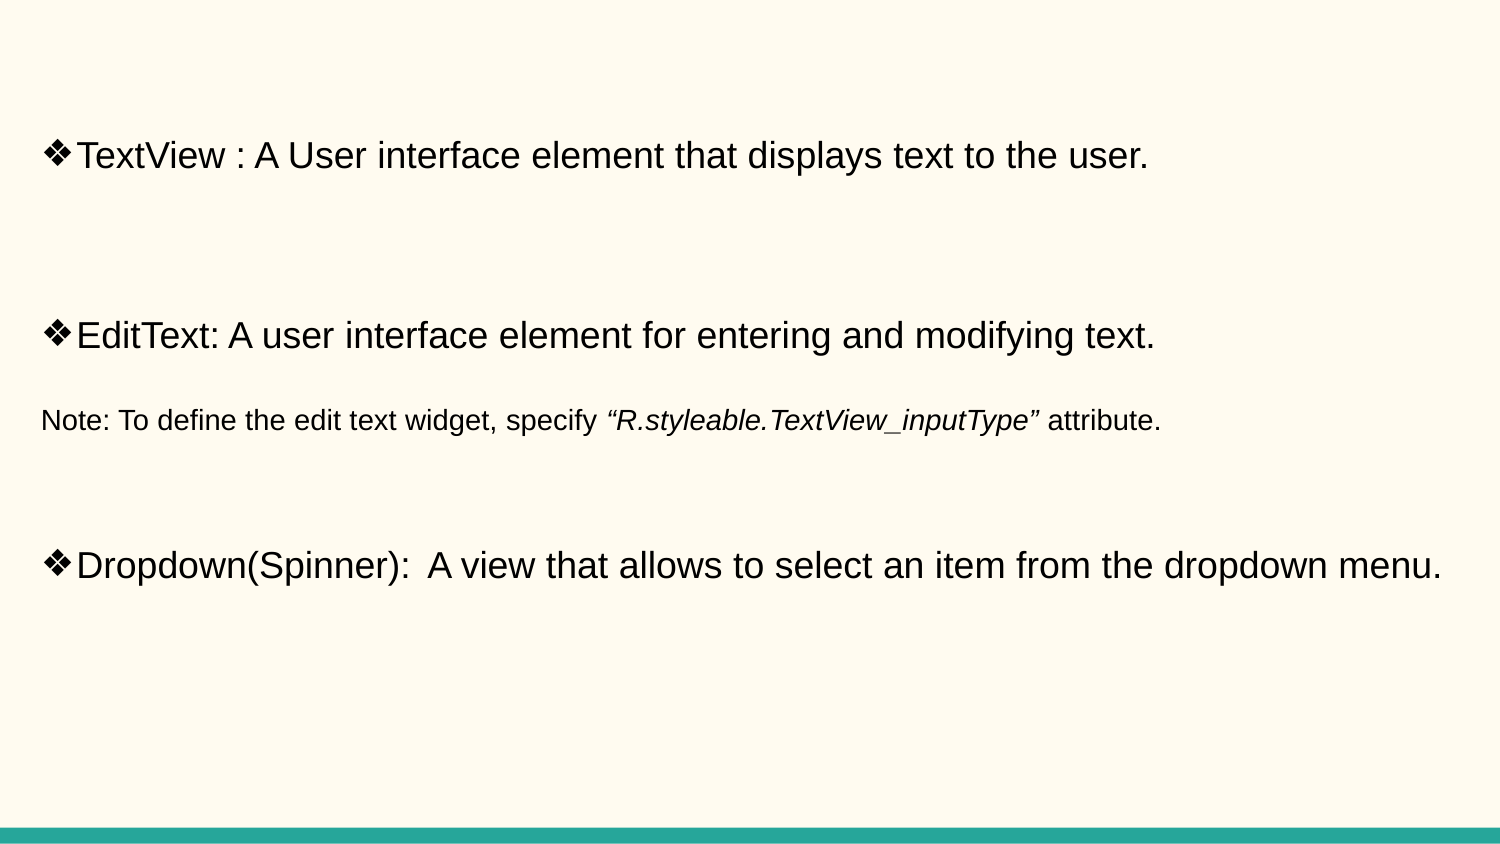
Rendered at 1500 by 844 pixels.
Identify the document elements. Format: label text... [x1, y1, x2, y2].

text_box TextView : A User interface element that displays text to the user. EditText: A user interface element for entering and modifying text. Note: To define the edit text widget, specify “R.styleable.TextView_inputType” attribute. Dropdown(Spinner): A view that allows to select an item from the dropdown menu. [40, 86, 1459, 745]
